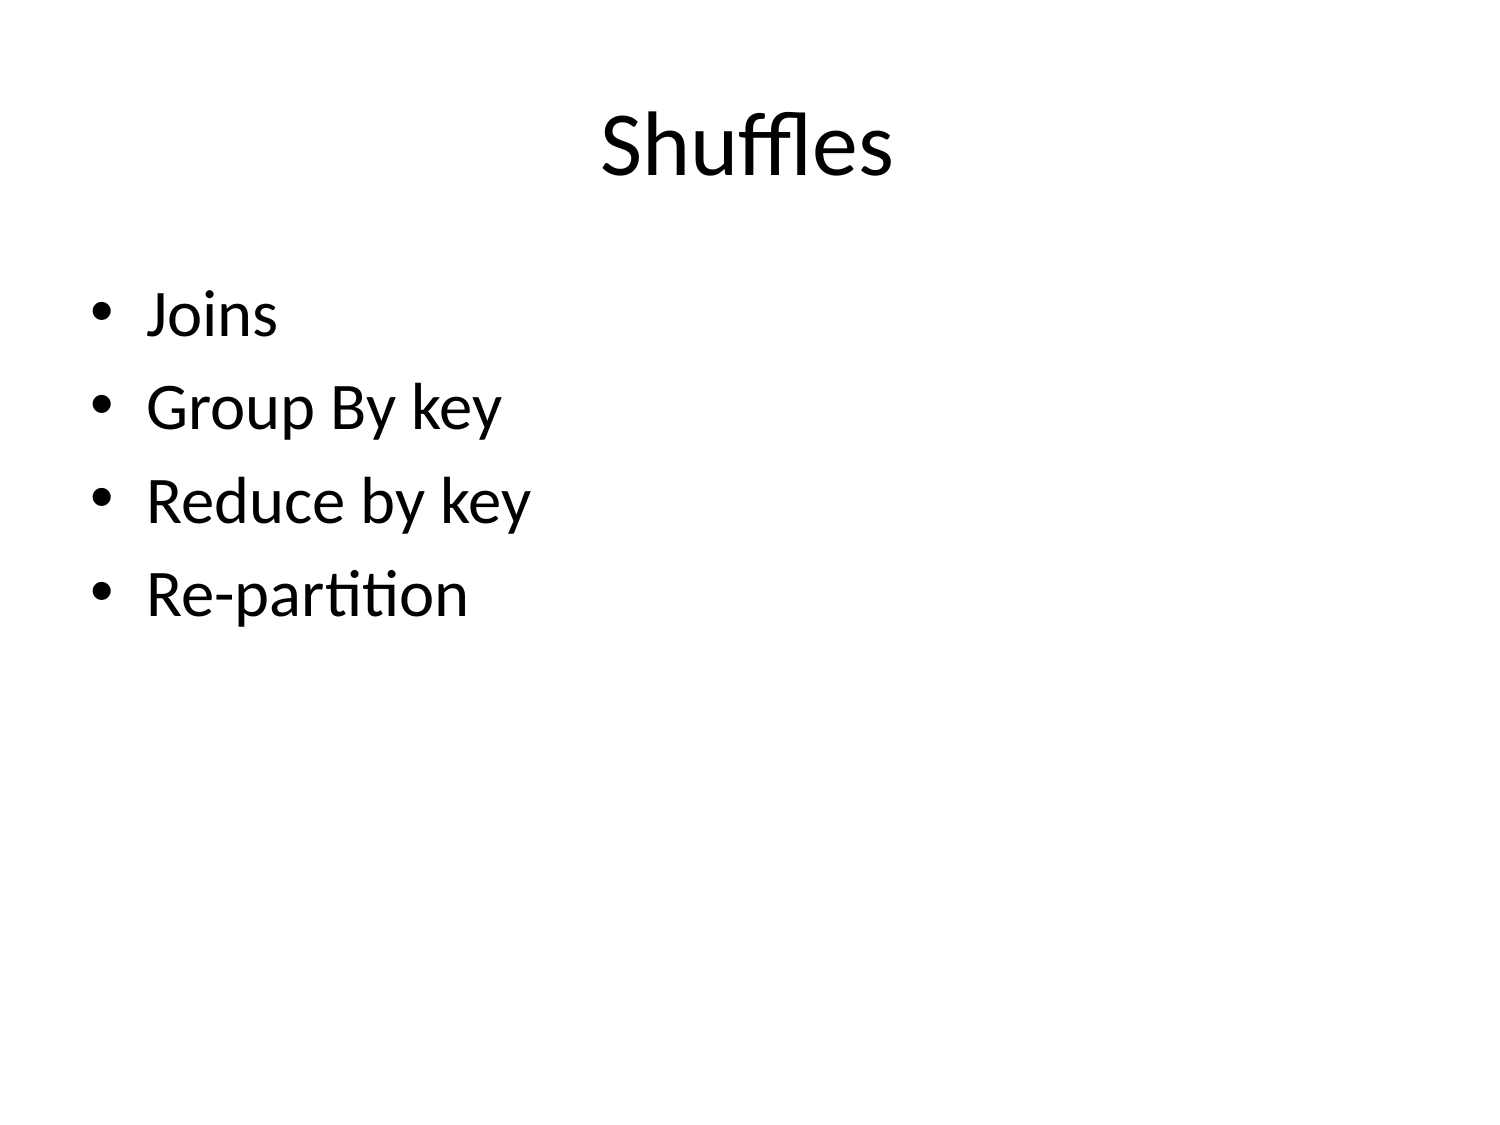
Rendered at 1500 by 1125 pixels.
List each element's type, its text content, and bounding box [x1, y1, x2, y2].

title Shuffles [75, 45, 1425, 233]
list Joins Group By key Reduce by key Re-partition [75, 262, 1425, 1005]
